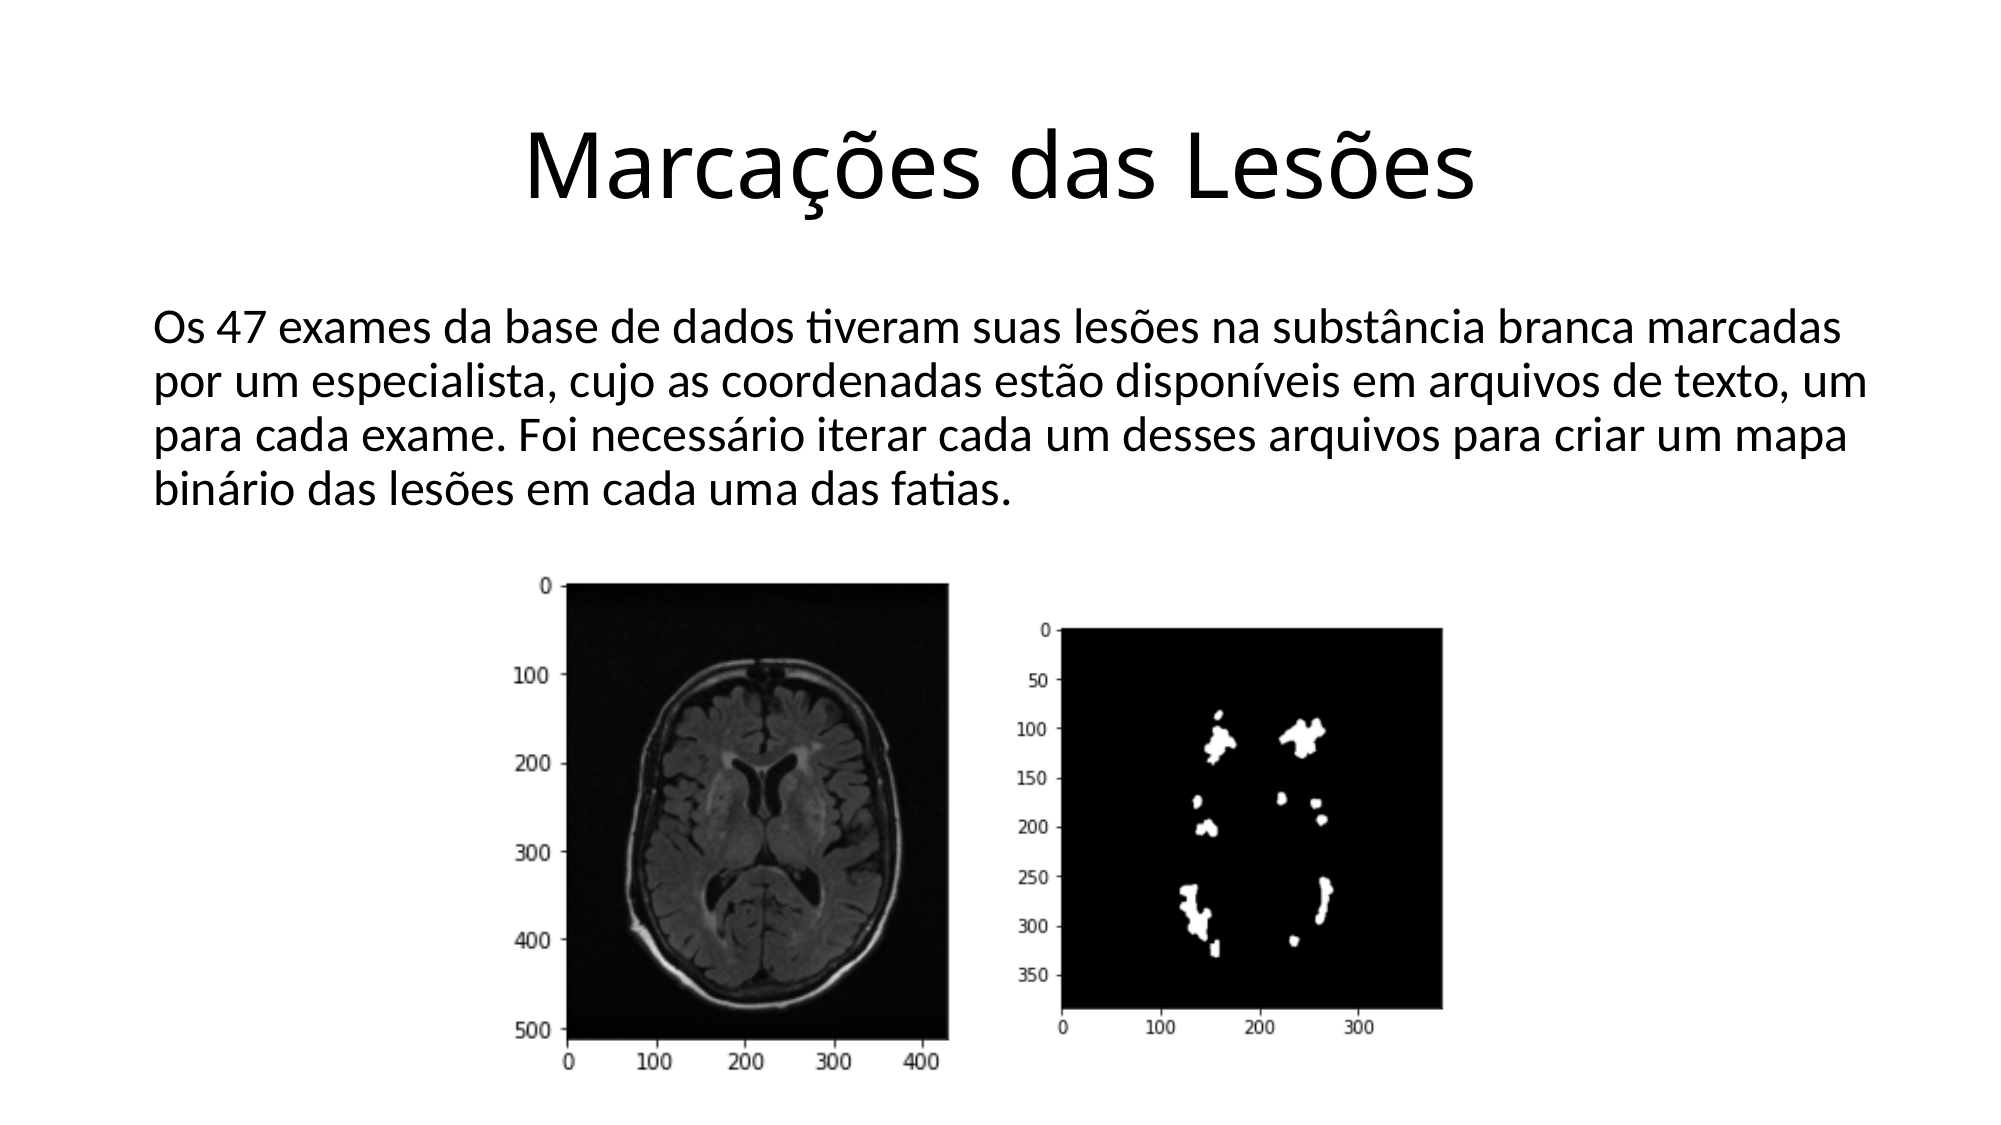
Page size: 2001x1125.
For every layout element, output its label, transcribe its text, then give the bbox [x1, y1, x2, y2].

list Os 47 exames da base de dados tiveram suas lesões na substância branca marcadas por um especialista, cujo as coordenadas estão disponíveis em arquivos de texto, um para cada exame. Foi necessário iterar cada um desses arquivos para criar um mapa binário das lesões em cada uma das fatias. [63, 293, 1899, 1007]
title Marcações das Lesões [137, 59, 1863, 278]
picture [498, 563, 962, 1089]
picture [1004, 611, 1452, 1050]
